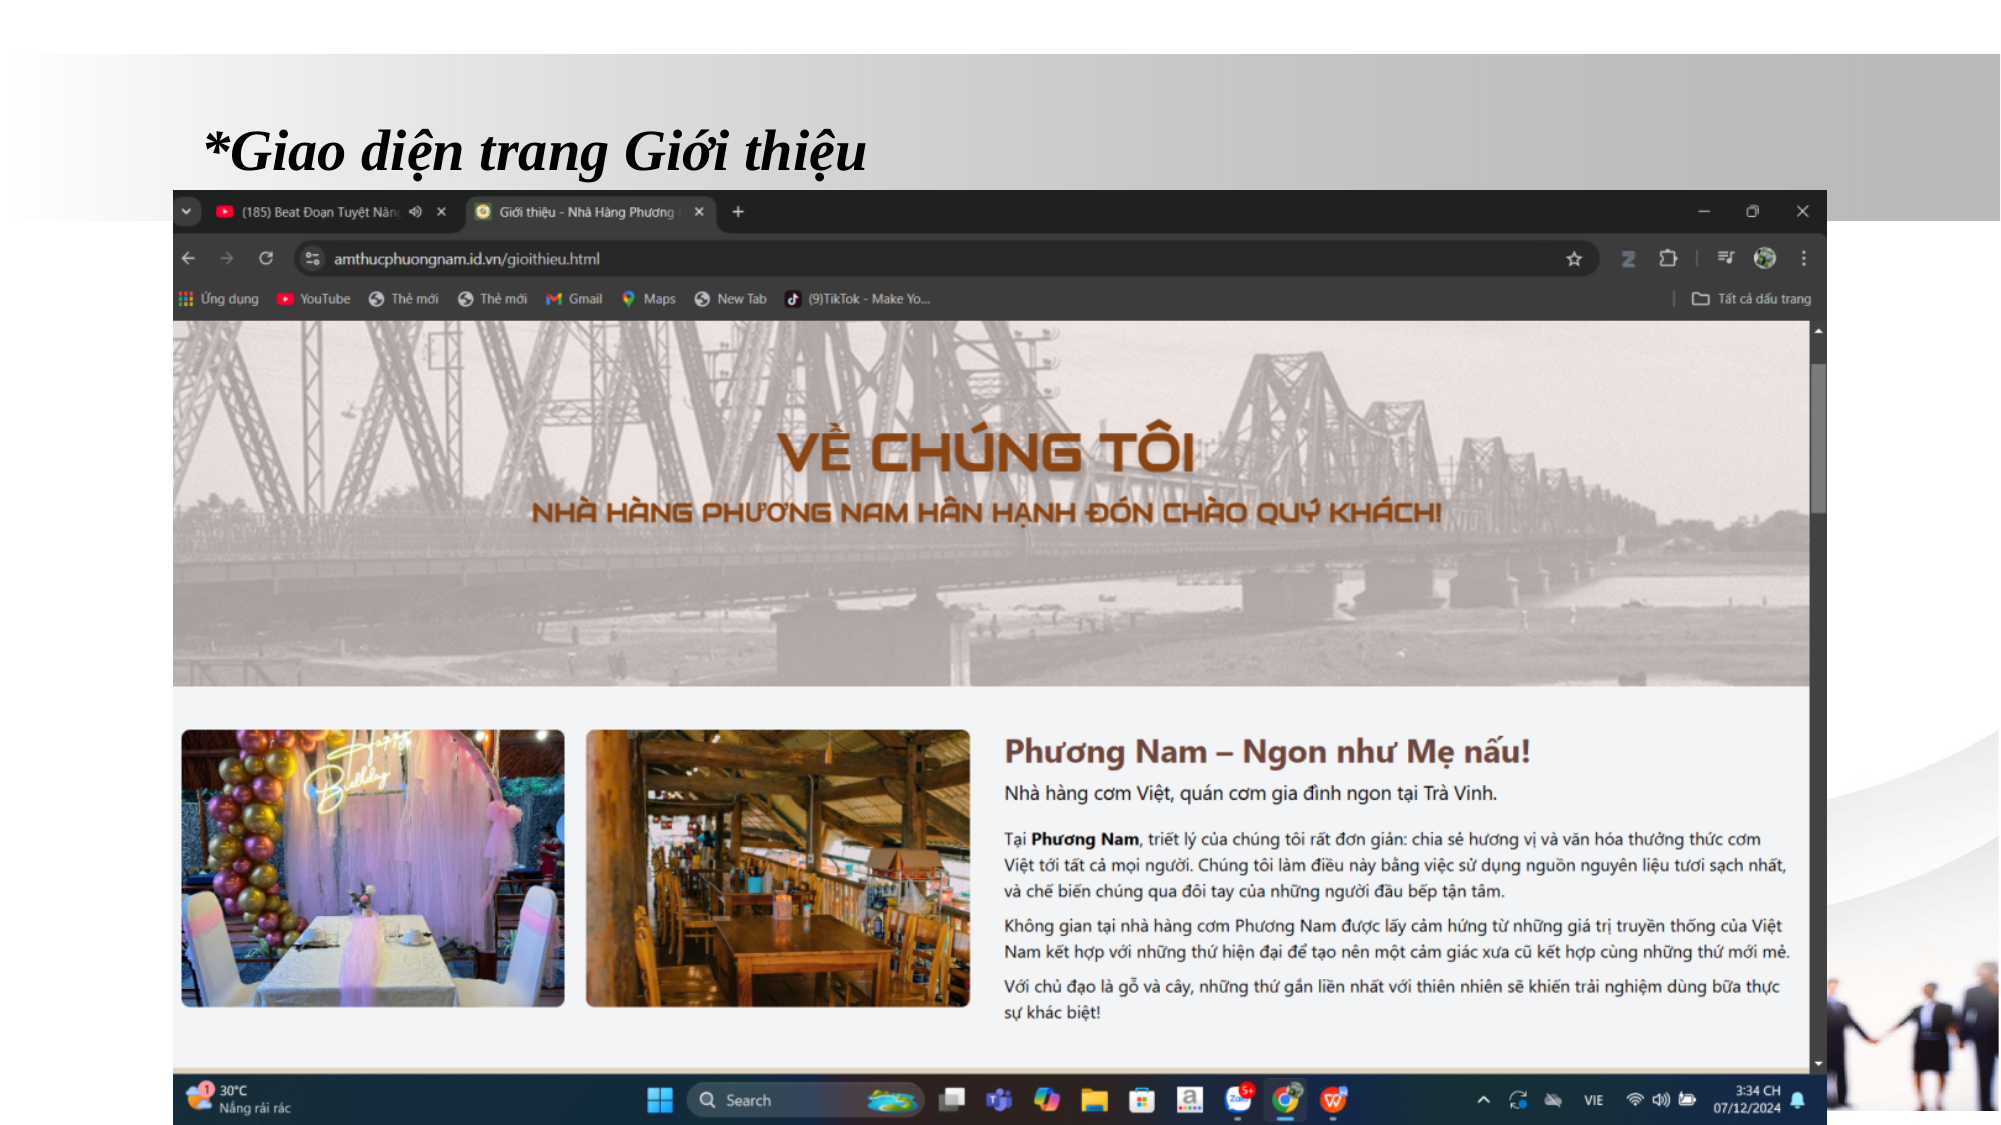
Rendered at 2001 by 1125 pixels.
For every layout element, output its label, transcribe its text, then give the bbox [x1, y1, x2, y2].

text_box *Giao diện trang Giới thiệu [186, 104, 1086, 190]
picture [173, 190, 1999, 1125]
